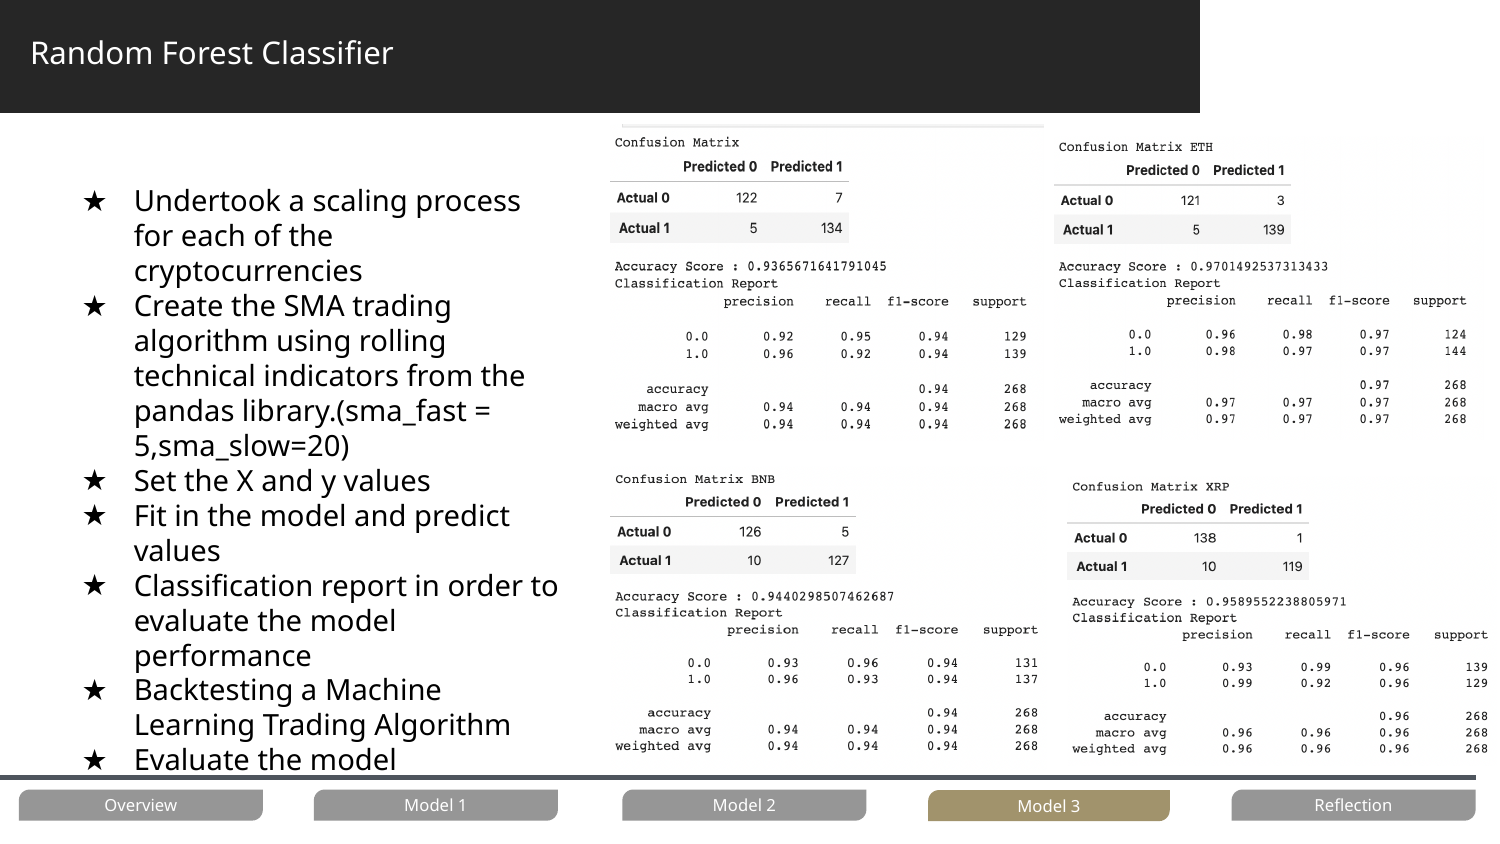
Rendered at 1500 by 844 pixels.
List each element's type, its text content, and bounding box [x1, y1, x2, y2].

text_box Undertook a scaling process for each of the cryptocurrencies Create the SMA trading algorithm using rolling technical indicators from the pandas library.(sma_fast = 5,sma_slow=20) Set the X and y values Fit in the model and predict values Classification report in order to evaluate the model performance Backtesting a Machine Learning Trading Algorithm Evaluate the model [43, 167, 584, 731]
picture [609, 465, 1048, 770]
picture [1066, 476, 1497, 767]
picture [1053, 135, 1484, 441]
title Random Forest Classifier [18, 9, 1154, 100]
picture [609, 124, 1045, 442]
